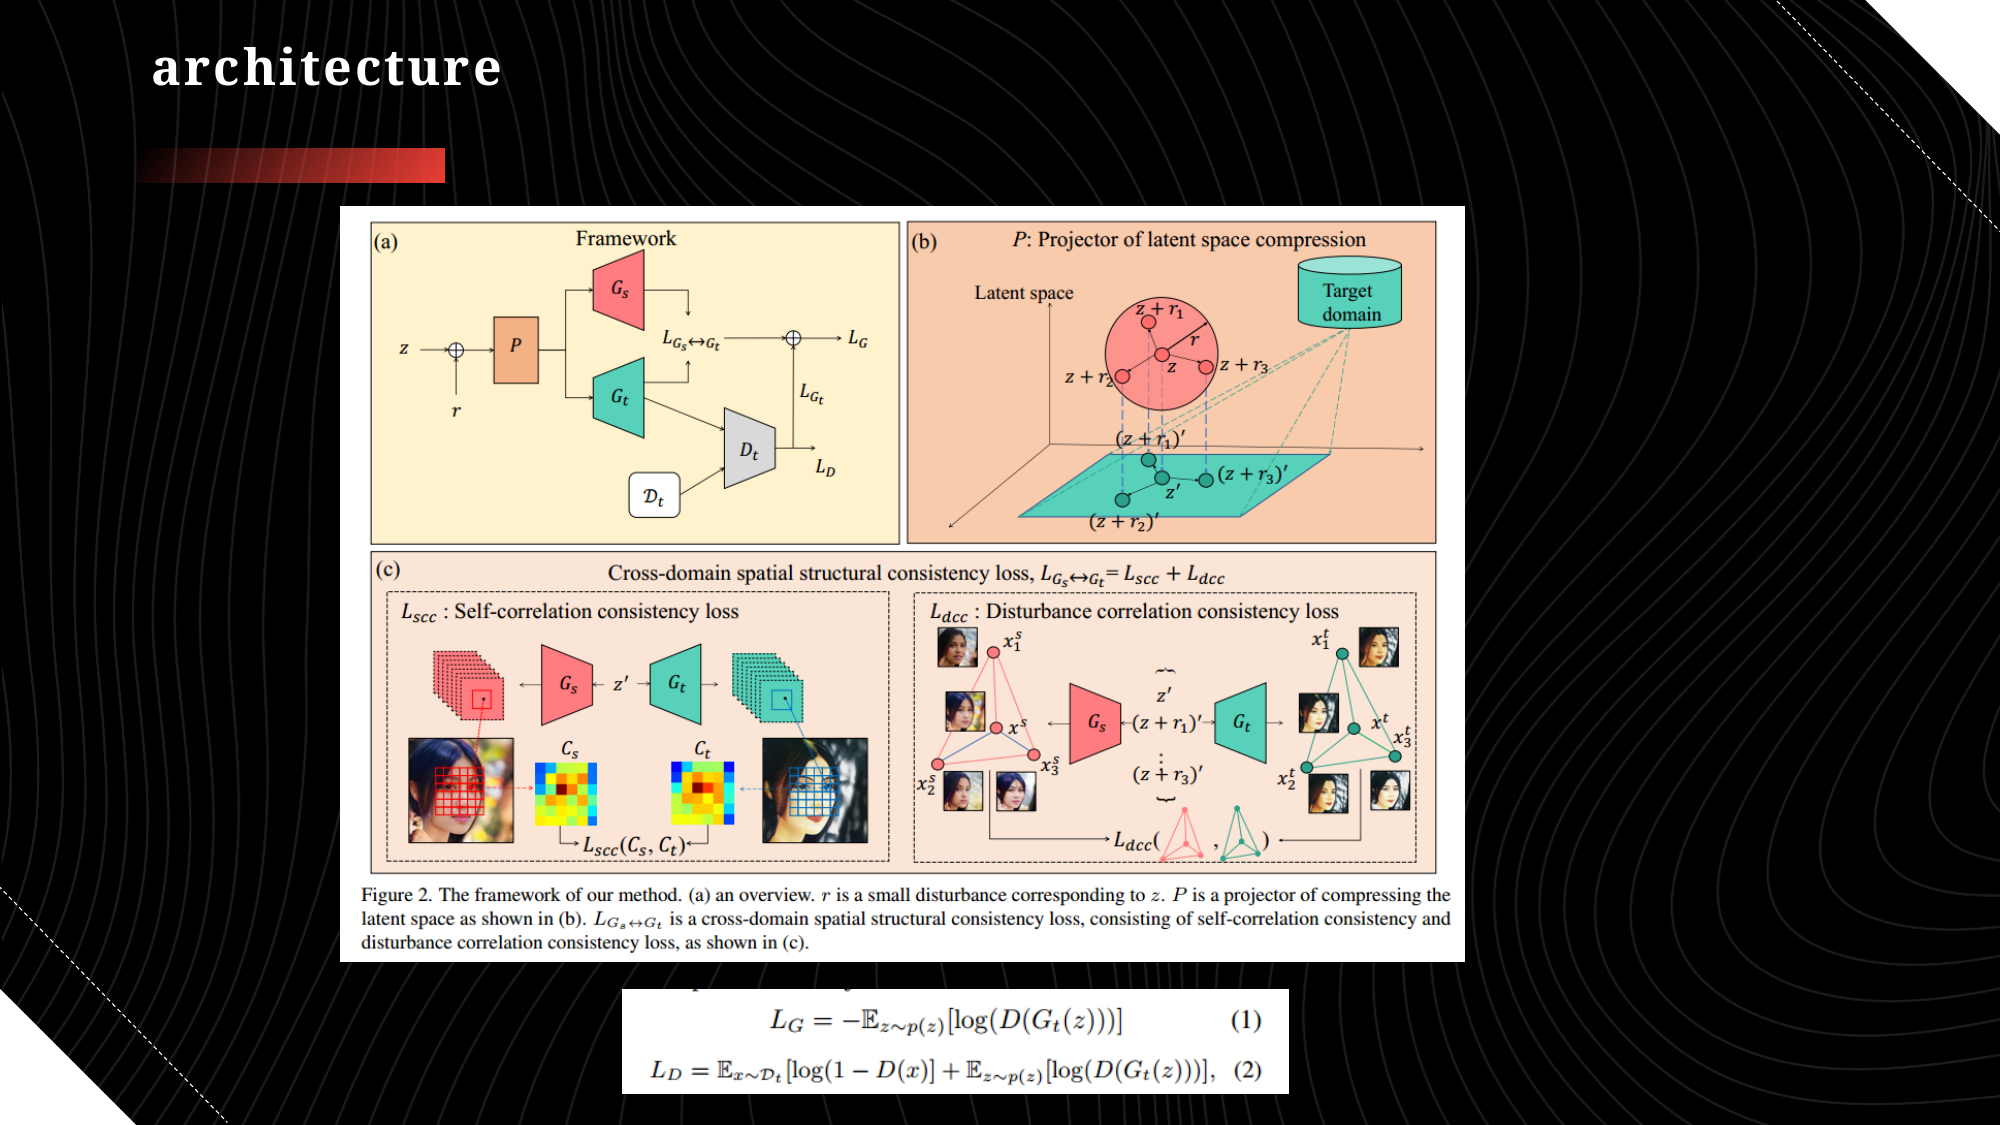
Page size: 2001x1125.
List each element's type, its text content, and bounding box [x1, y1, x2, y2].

picture [622, 989, 1289, 1094]
picture [340, 206, 1465, 962]
title architecture [136, 21, 1863, 118]
